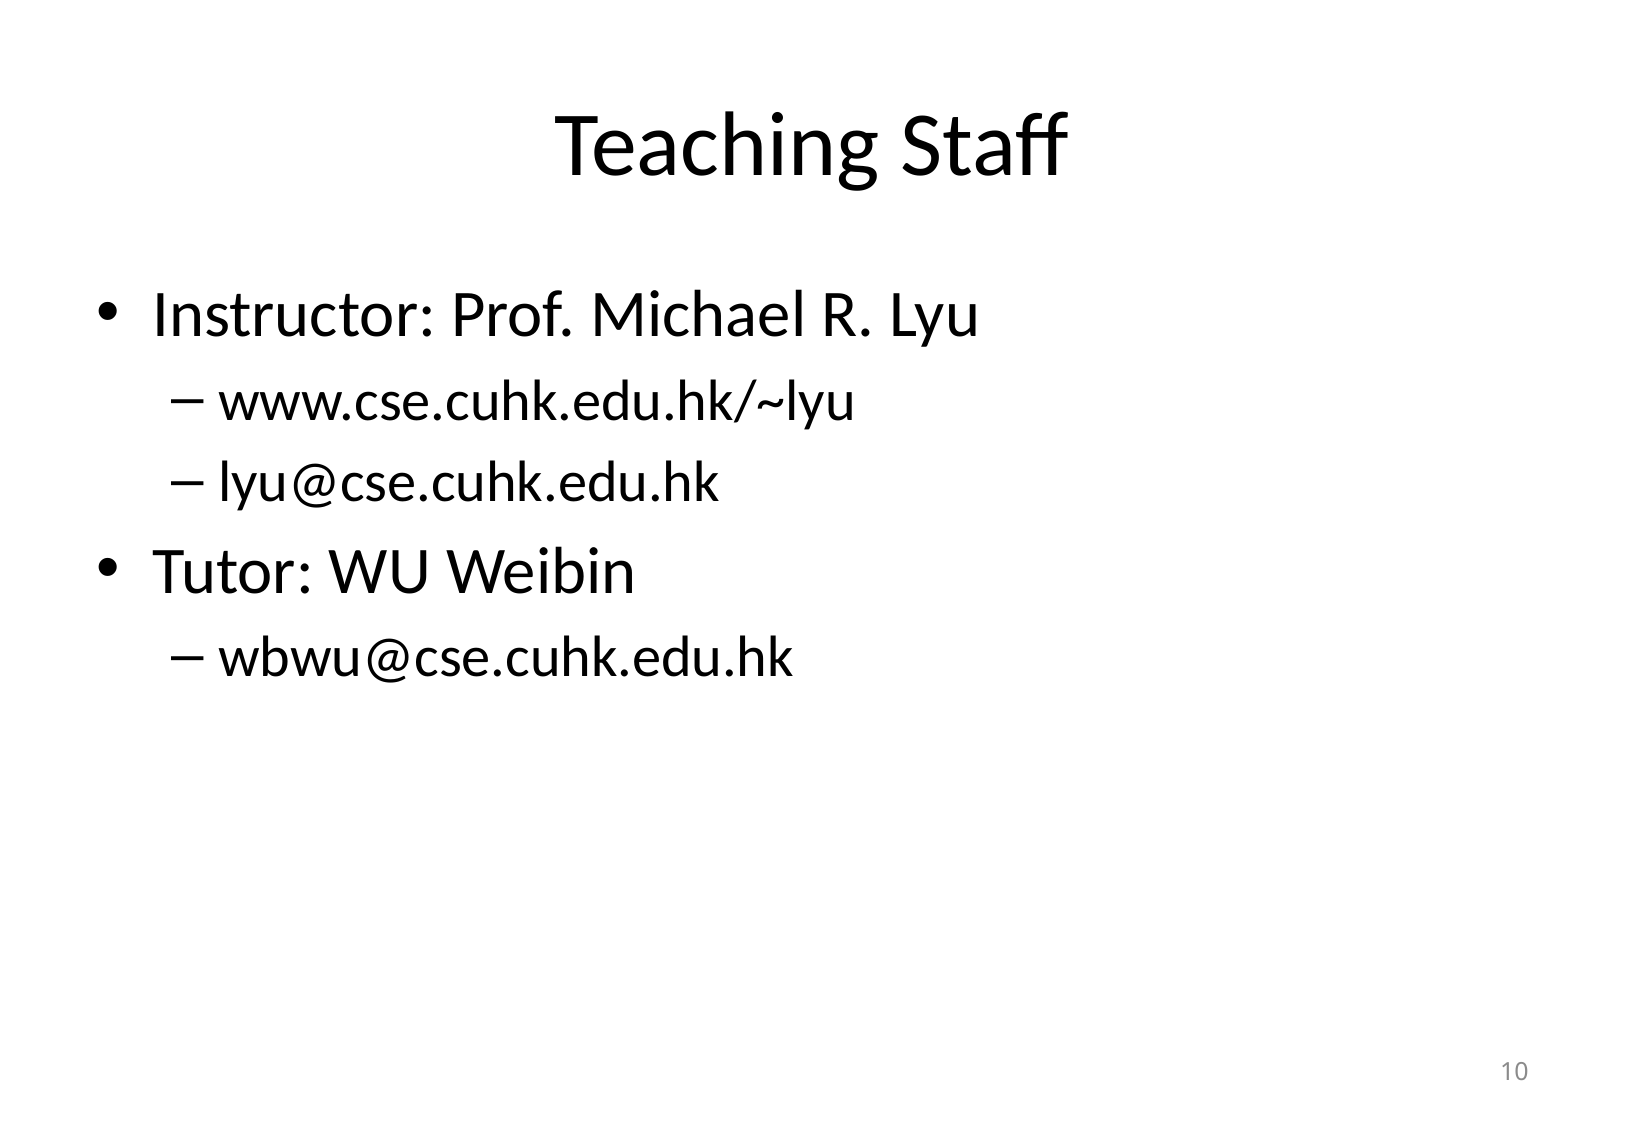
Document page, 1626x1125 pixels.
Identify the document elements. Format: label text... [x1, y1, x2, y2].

slide_number 10 [1164, 1042, 1544, 1103]
list Instructor: Prof. Michael R. Lyu www.cse.cuhk.edu.hk/~lyu lyu@cse.cuhk.edu.hk Tutor: WU Weibin wbwu@cse.cuhk.edu.hk [81, 262, 1544, 1005]
title Teaching Staff [81, 45, 1544, 233]
